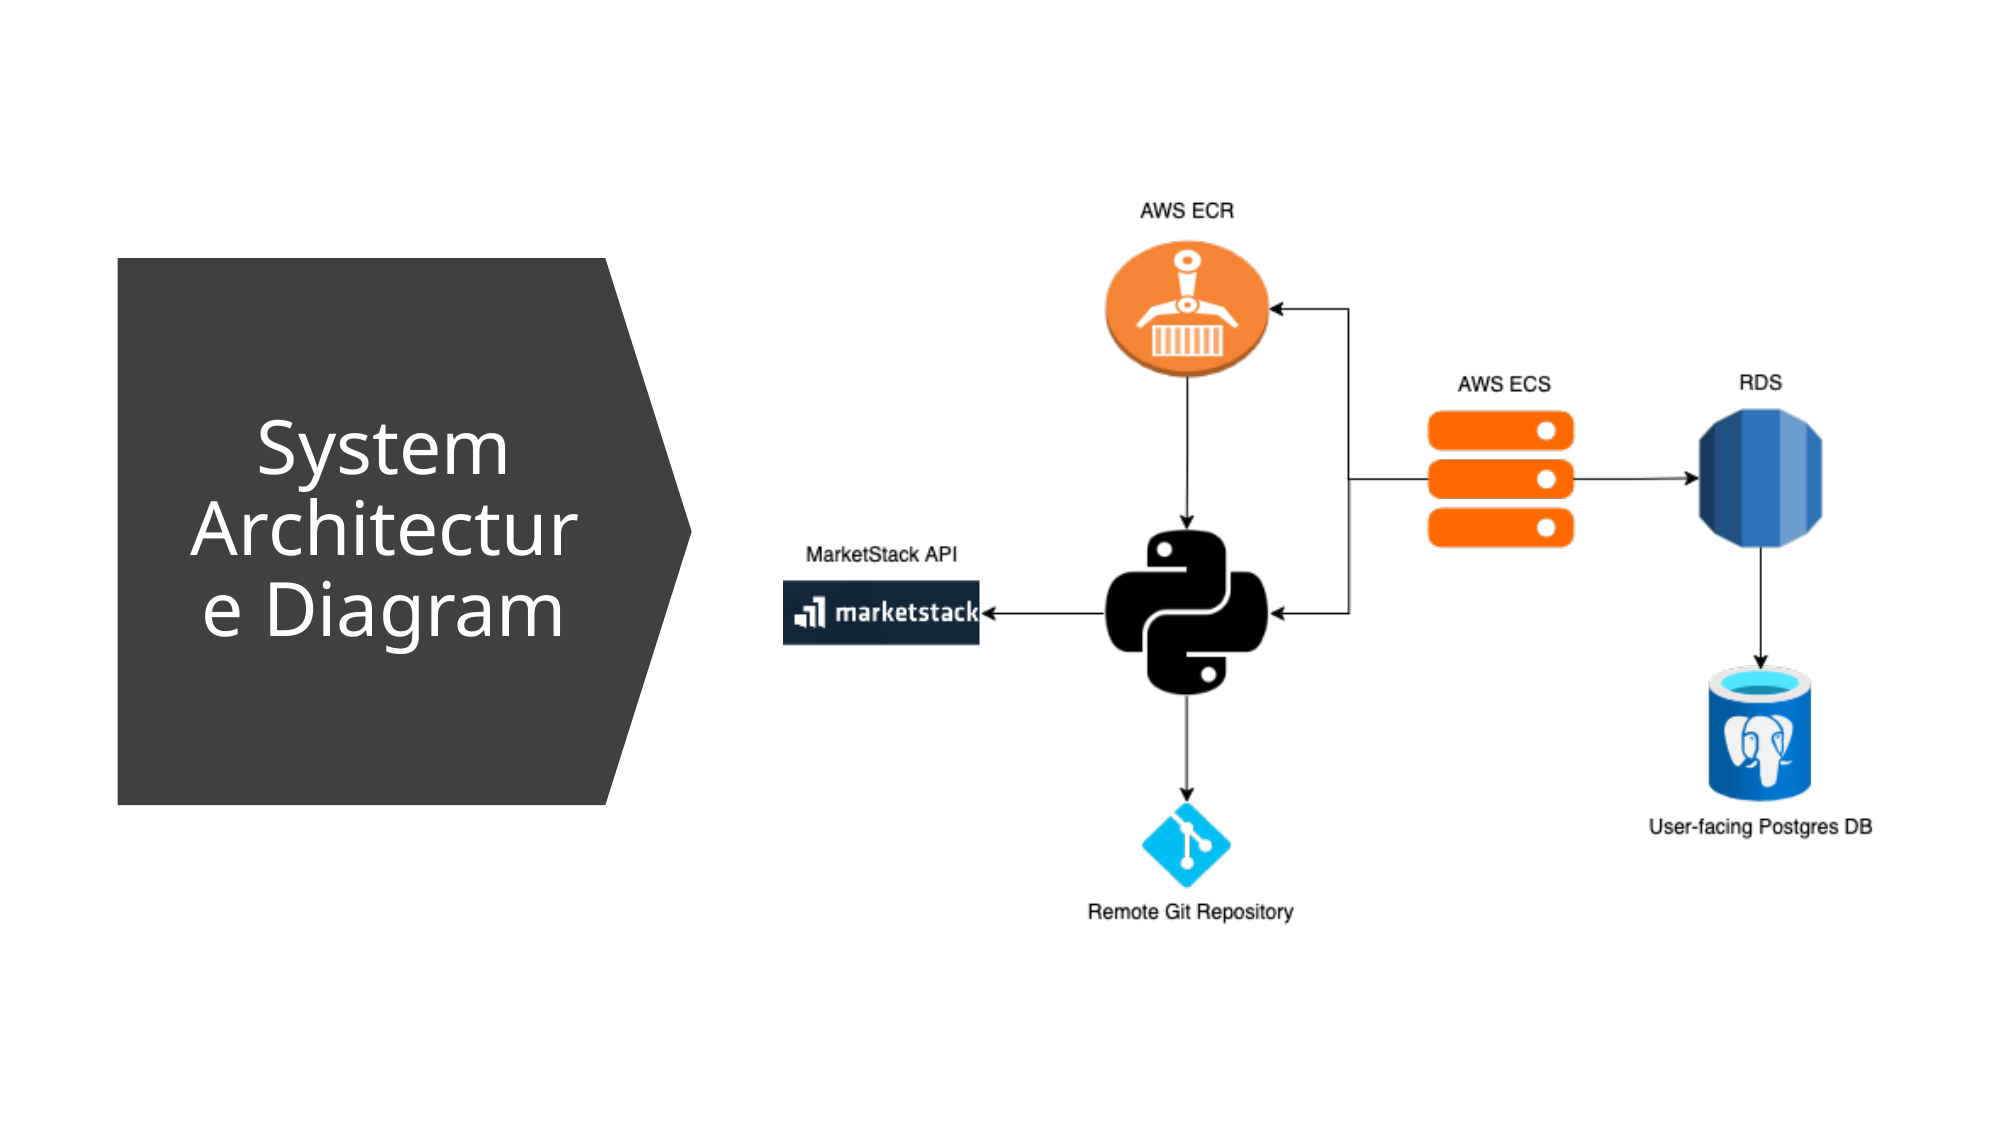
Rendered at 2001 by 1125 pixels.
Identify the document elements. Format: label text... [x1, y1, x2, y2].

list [783, 186, 1897, 939]
title System Architecture Diagram [168, 322, 601, 741]
text_box [116, 256, 694, 807]
